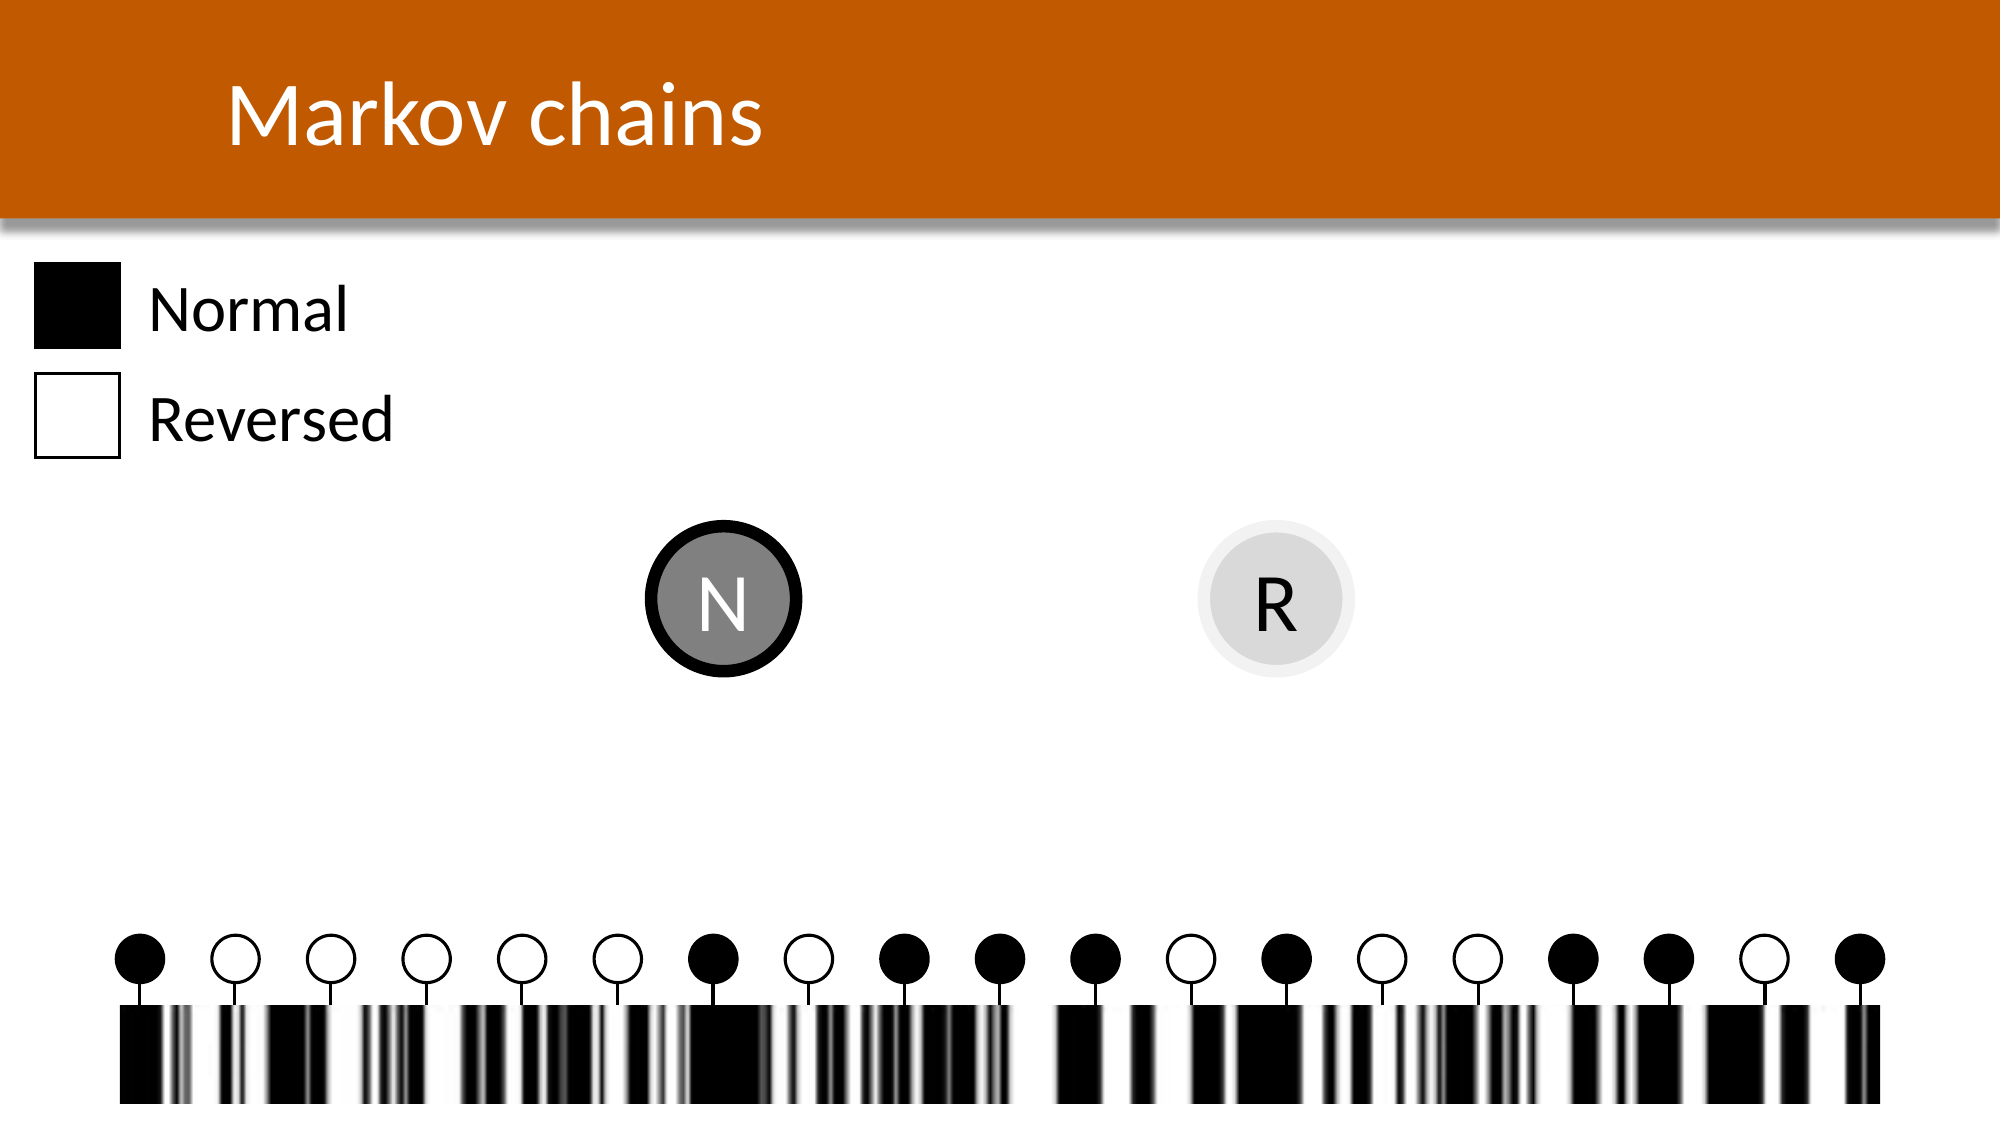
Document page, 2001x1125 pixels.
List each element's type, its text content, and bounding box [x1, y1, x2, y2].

text_box [650, 525, 798, 673]
text_box N [681, 540, 766, 656]
text_box [0, 0, 2000, 219]
text_box Markov chains [210, 17, 2000, 201]
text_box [116, 935, 1884, 1104]
text_box R [1238, 540, 1314, 656]
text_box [35, 257, 412, 464]
text_box [1202, 525, 1350, 673]
